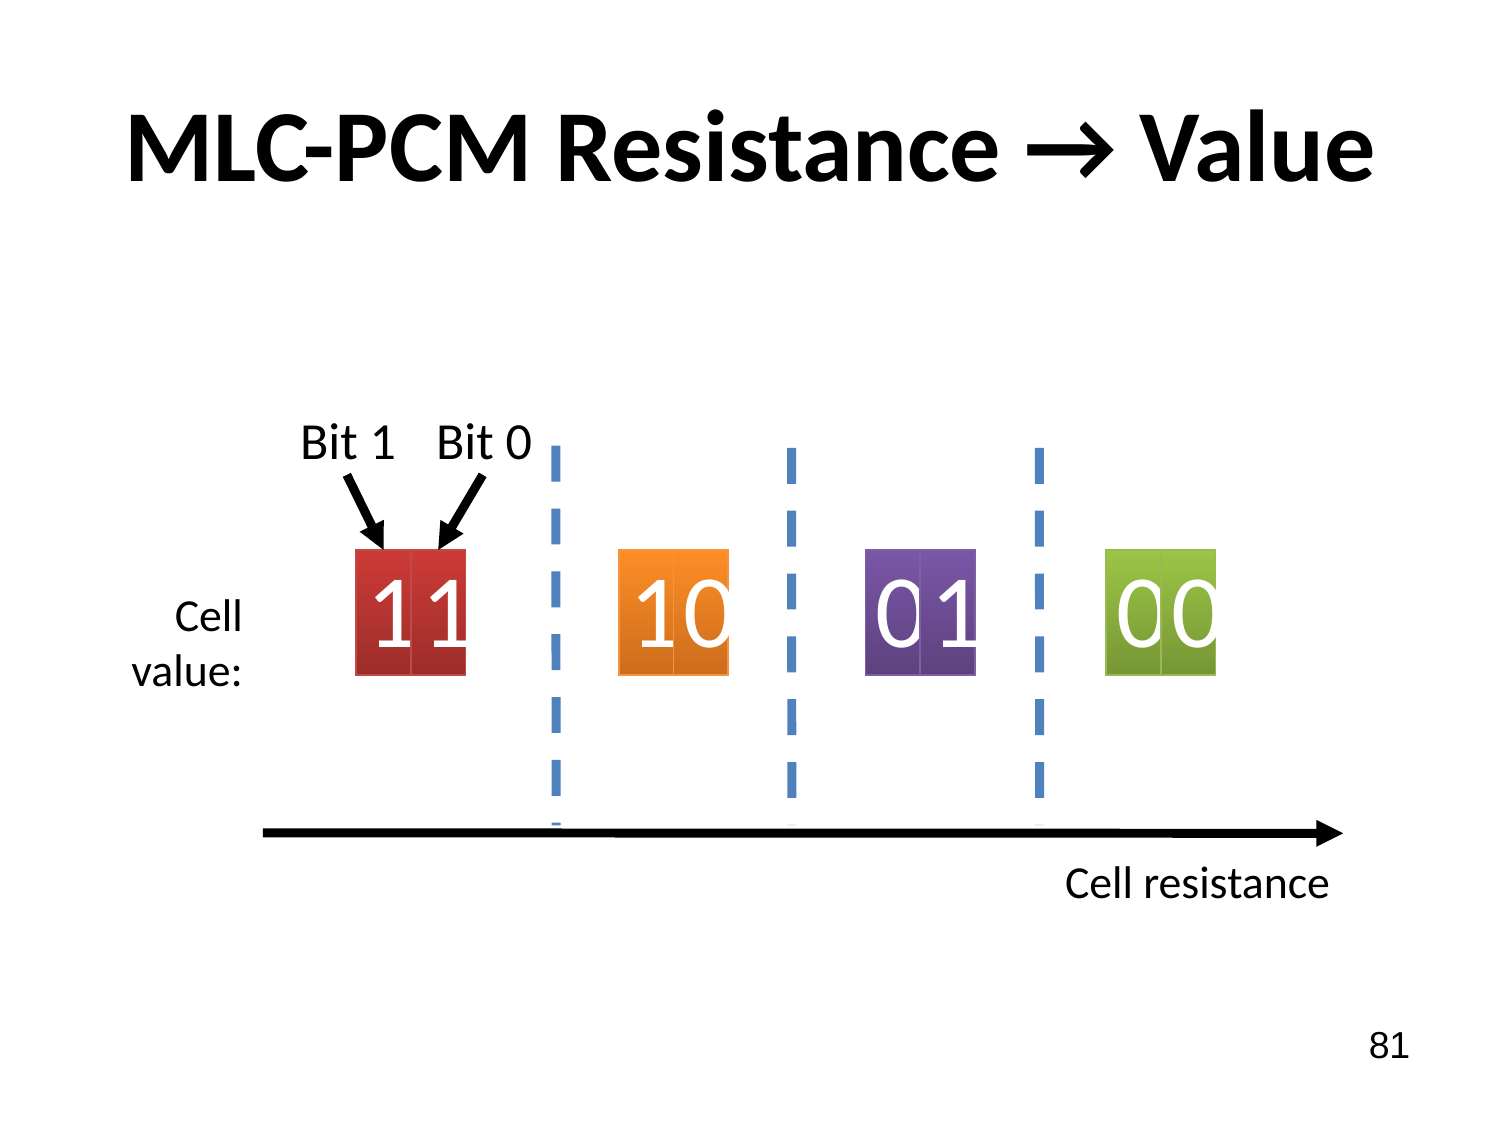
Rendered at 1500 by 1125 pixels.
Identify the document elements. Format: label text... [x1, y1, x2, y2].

text_box Cell value: [56, 580, 254, 701]
text_box 0 [1106, 549, 1160, 675]
text_box 1 [920, 549, 975, 675]
text_box 1 [618, 549, 673, 675]
title MLC-PCM Resistance → Value [75, 44, 1425, 233]
text_box 0 [1160, 549, 1216, 675]
text_box Bit 1 [281, 401, 412, 475]
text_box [346, 475, 384, 550]
text_box Bit 0 [412, 401, 553, 475]
text_box 1 [410, 549, 466, 675]
slide_number 81 [1368, 1024, 1480, 1100]
text_box 1 [356, 549, 410, 675]
text_box 0 [673, 549, 728, 675]
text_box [438, 475, 483, 550]
text_box Cell resistance [1040, 847, 1341, 914]
text_box 0 [865, 549, 920, 675]
